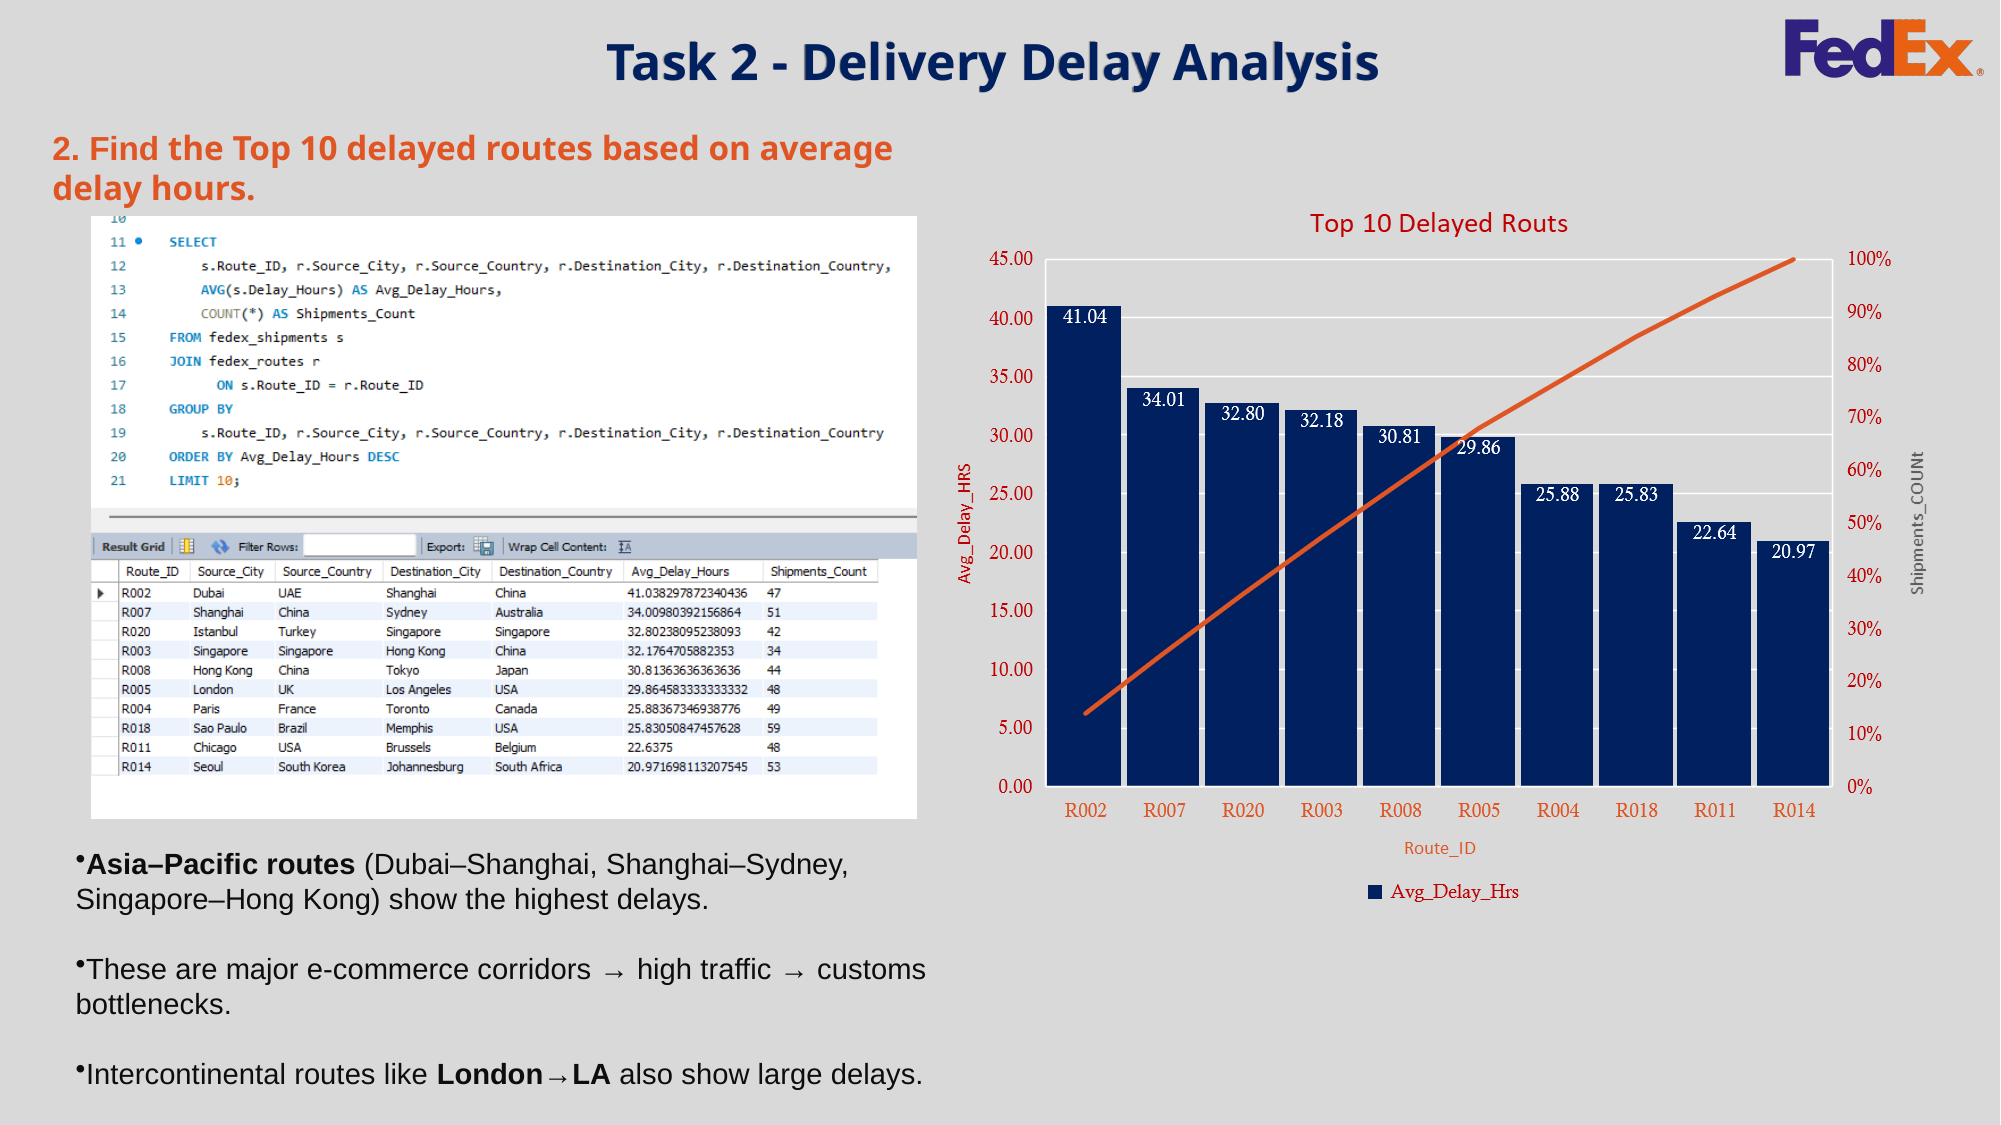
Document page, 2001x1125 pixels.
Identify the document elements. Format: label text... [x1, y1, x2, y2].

text_box 2. Find the Top 10 delayed routes based on average delay hours. [37, 119, 972, 215]
picture [1785, 19, 1984, 78]
text_box Asia–Pacific routes (Dubai–Shanghai, Shanghai–Sydney, Singapore–Hong Kong) show the highest delays. These are major e-commerce corridors → high traffic → customs bottlenecks. Intercontinental routes like London→LA also show large delays. [60, 837, 1010, 1098]
title Task 2 - Delivery Delay Analysis [492, 19, 1508, 98]
picture [941, 194, 1940, 931]
picture [91, 216, 917, 819]
